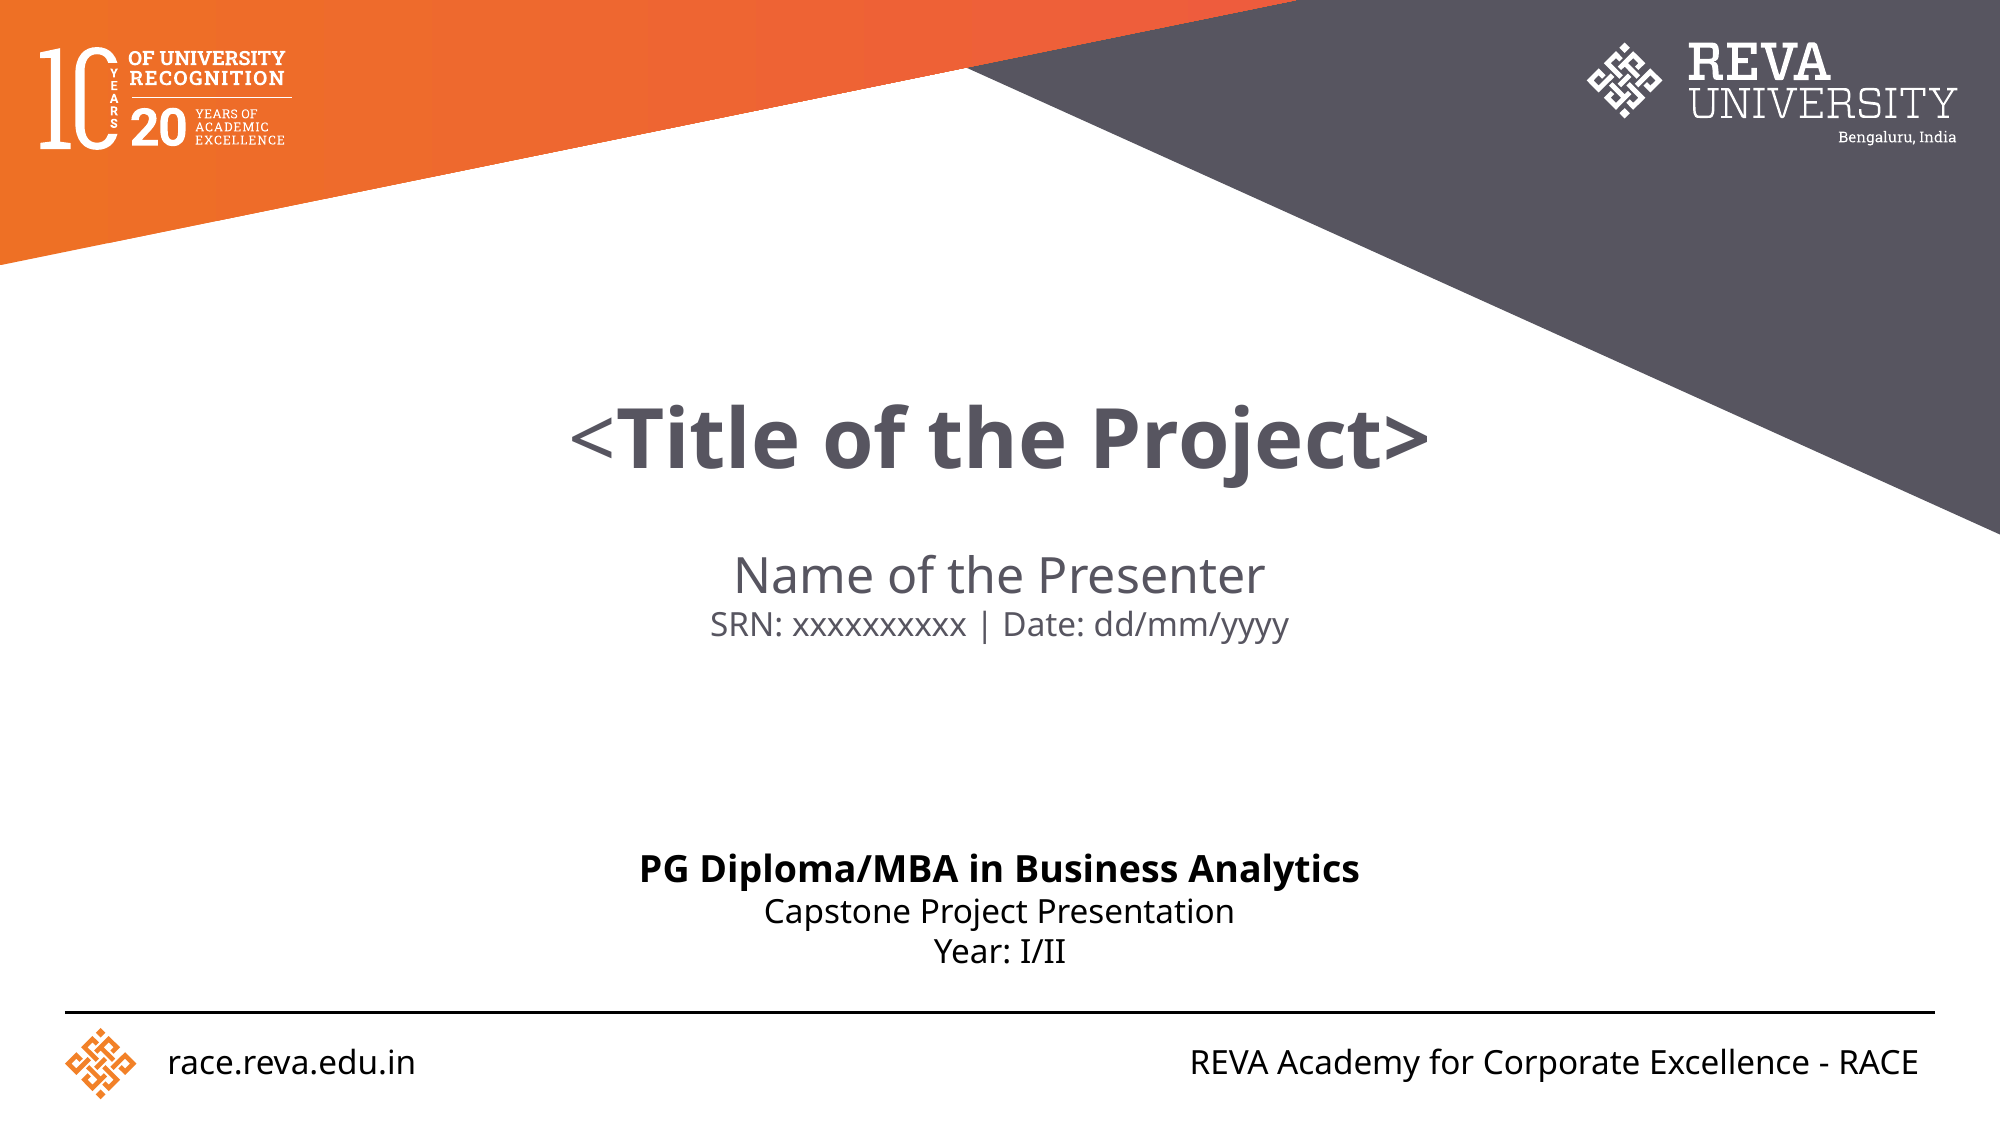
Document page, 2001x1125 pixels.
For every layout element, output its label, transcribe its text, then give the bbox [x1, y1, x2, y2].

text_box Name of the Presenter SRN: xxxxxxxxxx | Date: dd/mm/yyyy [0, 524, 2000, 662]
text_box PG Diploma/MBA in Business Analytics Capstone Project Presentation Year: I/II [624, 837, 1376, 978]
title <Title of the Project> [0, 366, 2000, 504]
